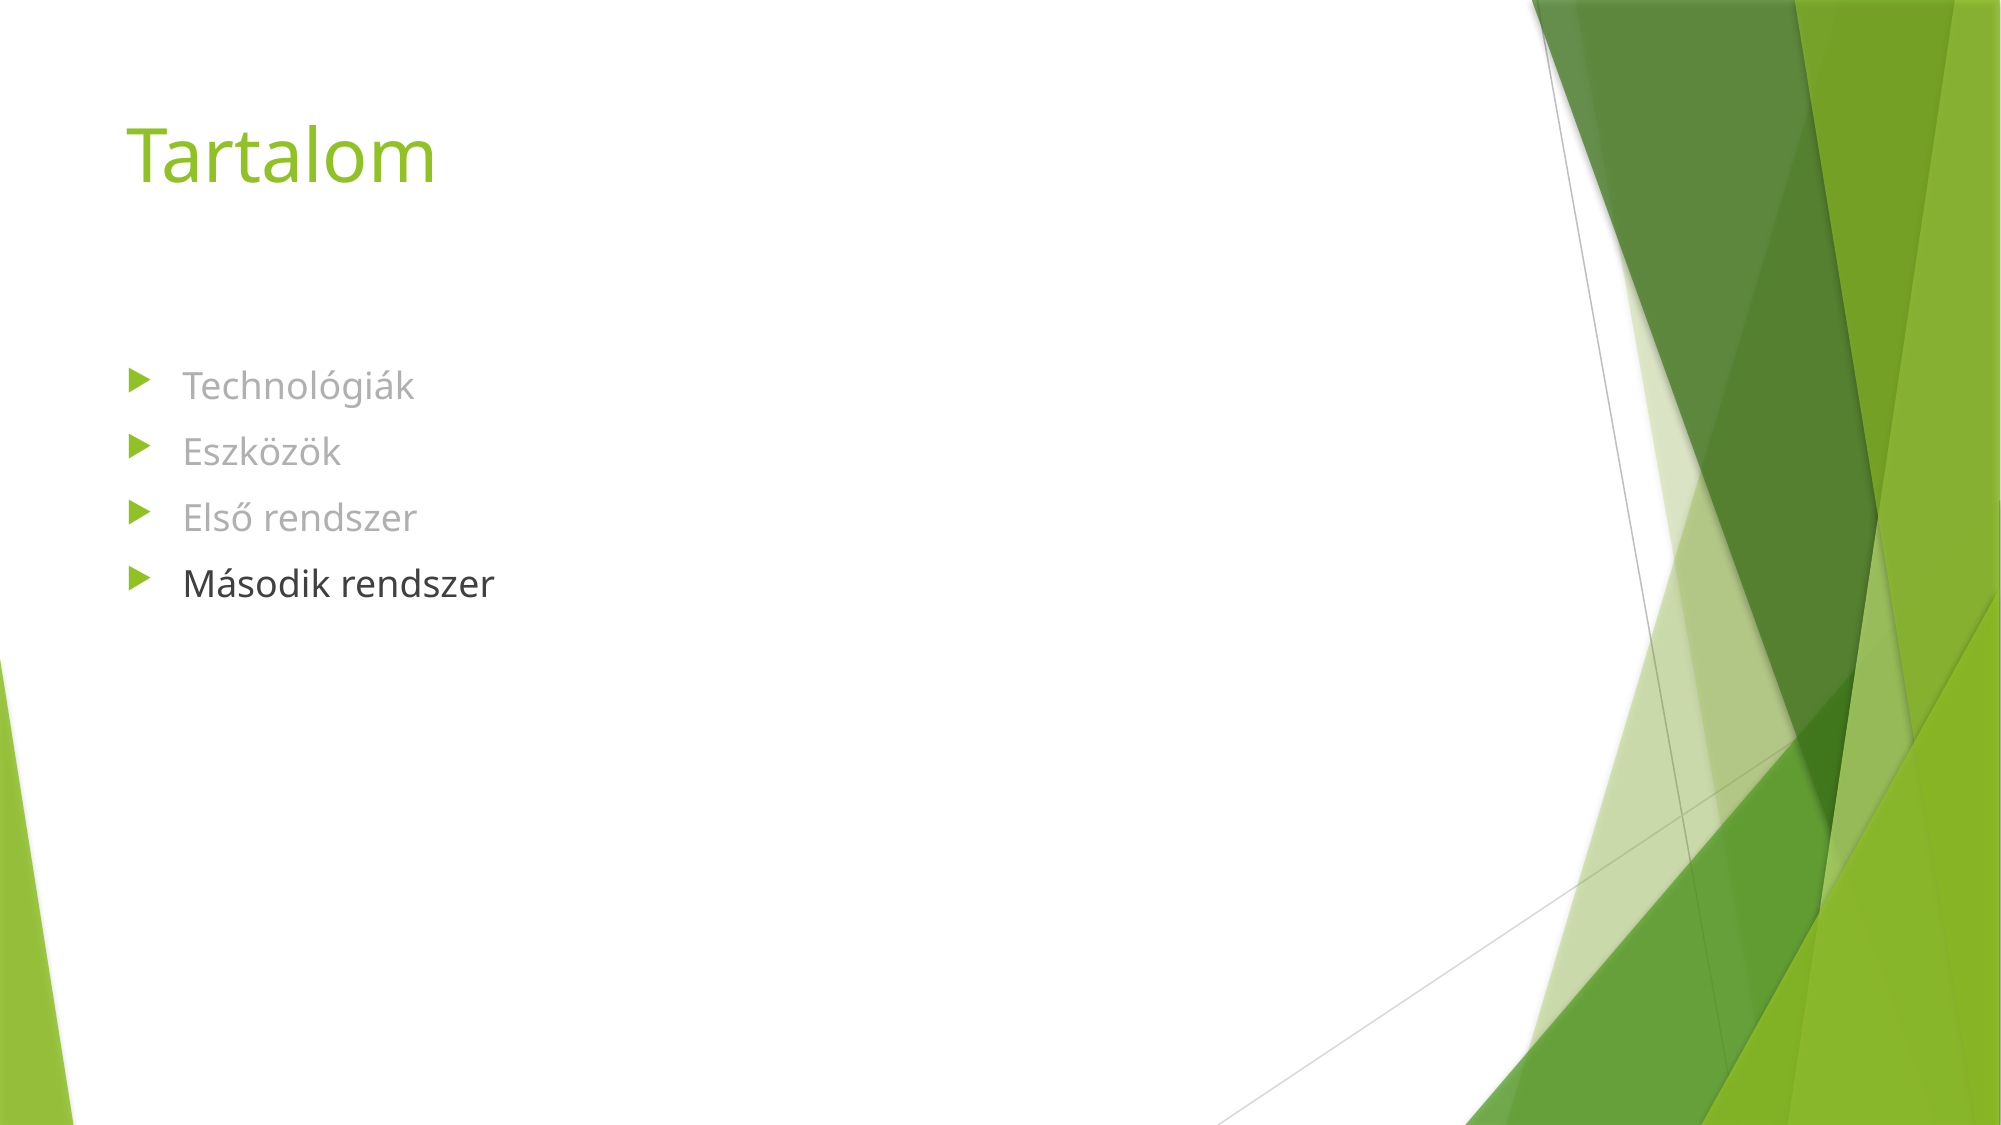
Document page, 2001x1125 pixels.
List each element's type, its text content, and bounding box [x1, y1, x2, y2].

list Technológiák Eszközök Első rendszer Második rendszer [111, 354, 1522, 992]
title Tartalom [111, 99, 1522, 317]
